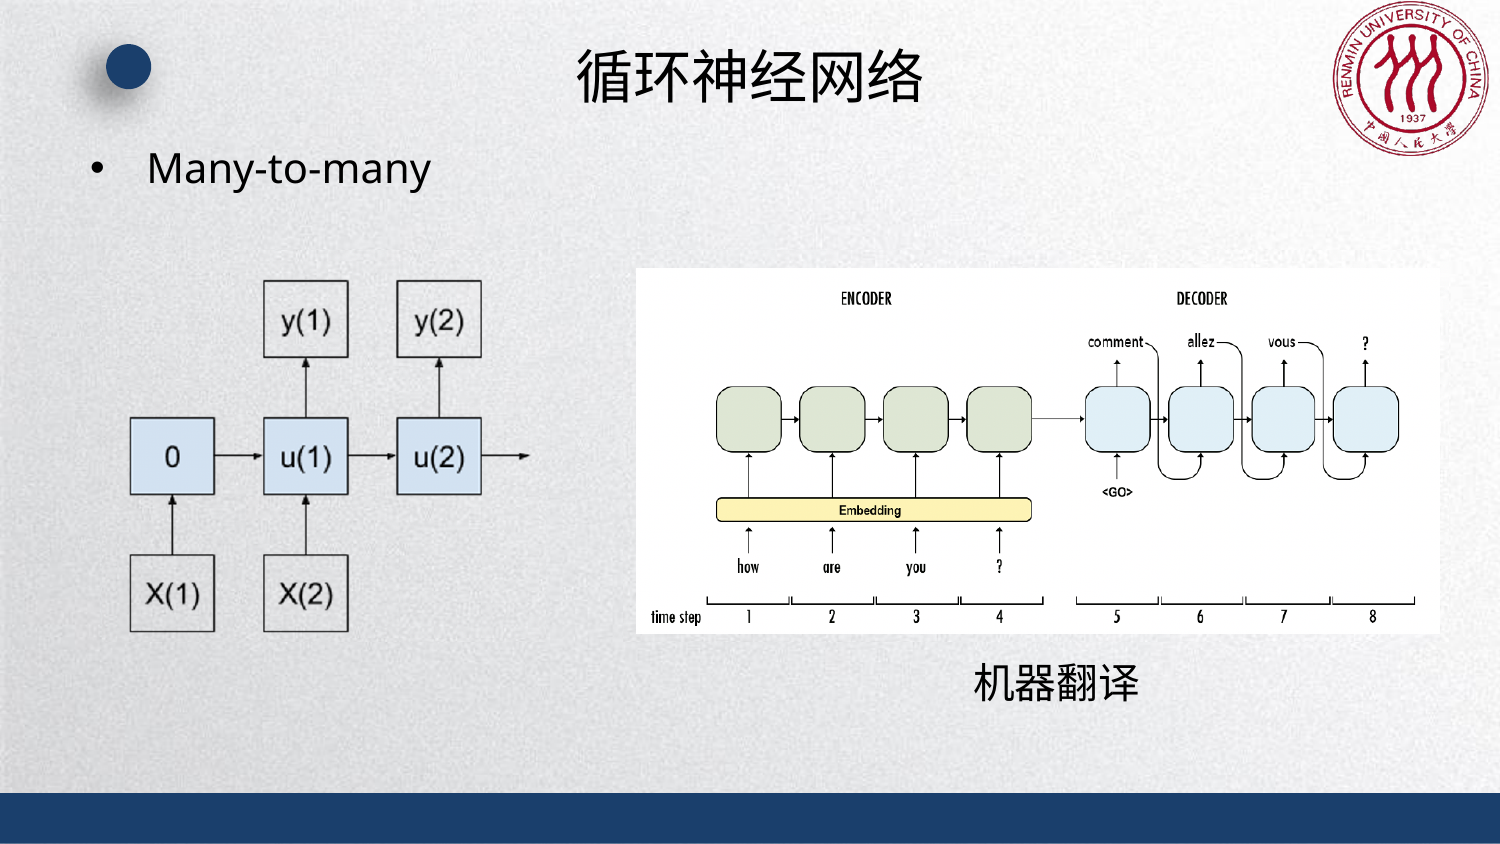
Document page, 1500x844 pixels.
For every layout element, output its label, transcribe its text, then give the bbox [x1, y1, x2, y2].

title 循环神经网络 [75, 33, 1425, 116]
picture [0, 0, 1500, 793]
list Many-to-many [75, 134, 1373, 205]
text_box 机器翻译 [958, 649, 1156, 714]
